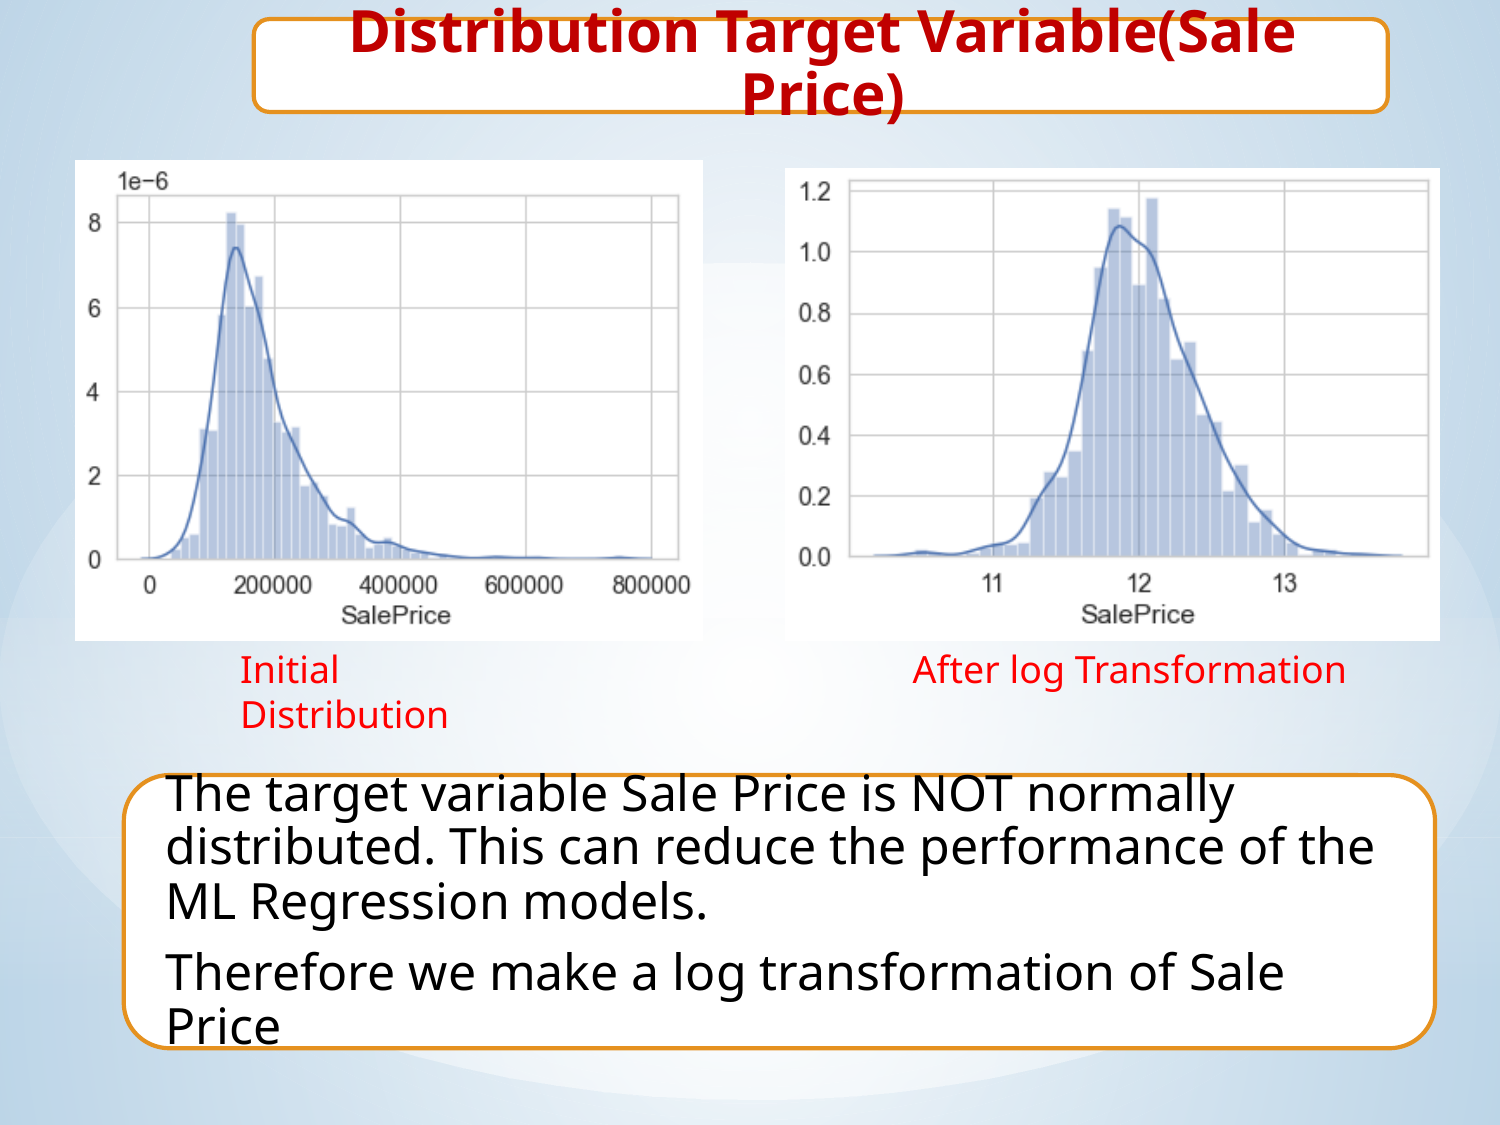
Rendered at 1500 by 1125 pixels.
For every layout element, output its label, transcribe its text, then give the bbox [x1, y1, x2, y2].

picture [785, 167, 1440, 641]
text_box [123, 774, 1436, 1057]
picture [75, 160, 704, 641]
text_box Initial Distribution [225, 641, 554, 743]
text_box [253, 18, 1389, 114]
text_box After log Transformation [897, 641, 1363, 698]
